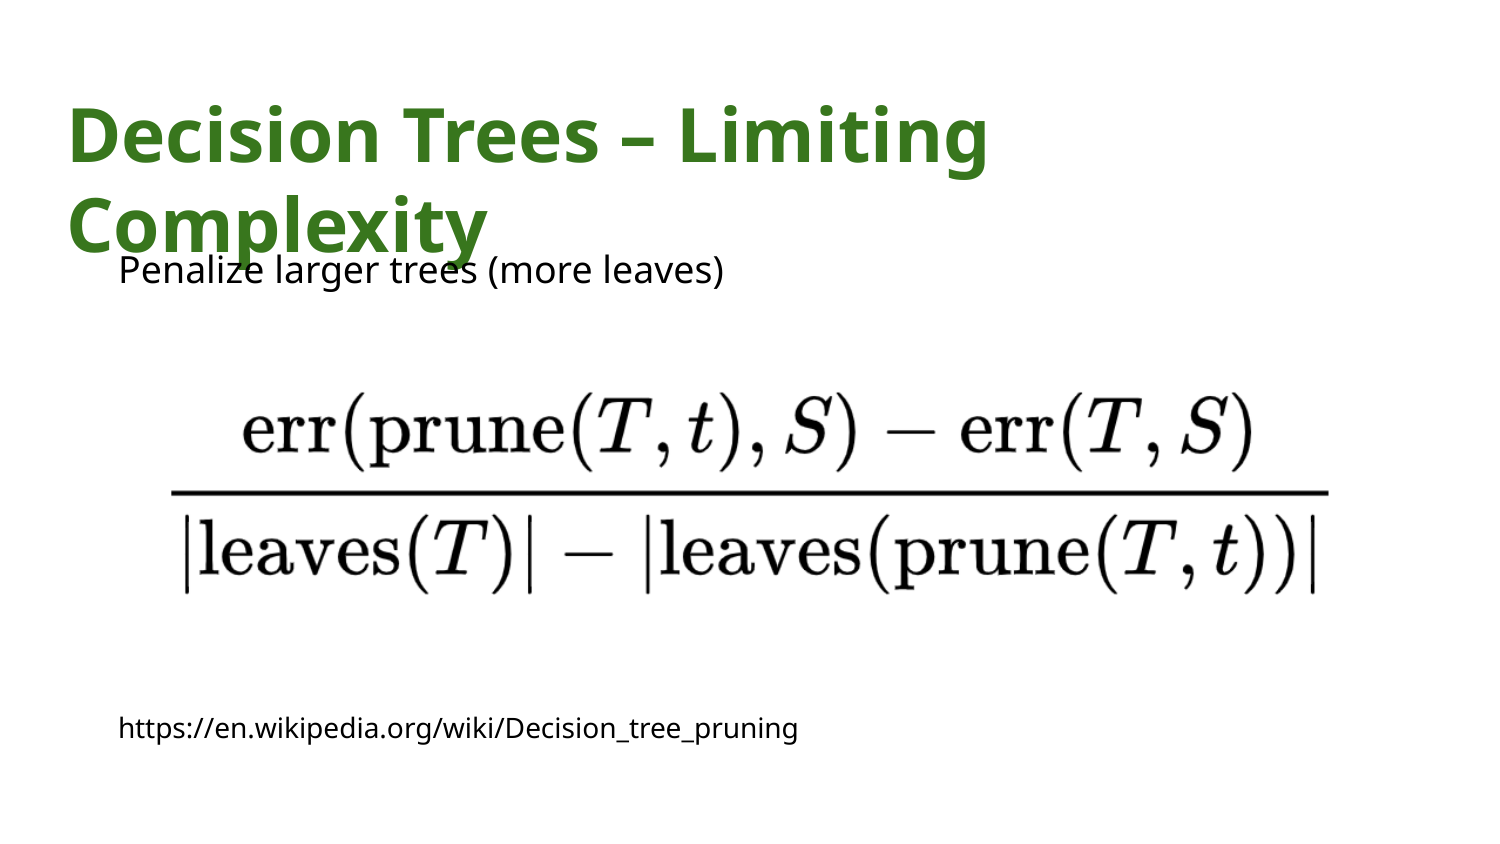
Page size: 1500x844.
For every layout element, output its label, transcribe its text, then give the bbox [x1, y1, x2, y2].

title Decision Trees – Limiting Complexity [51, 72, 1449, 167]
picture [162, 375, 1338, 610]
list Penalize larger trees (more leaves) https://en.wikipedia.org/wiki/Decision_tree_pruning [103, 224, 1397, 844]
